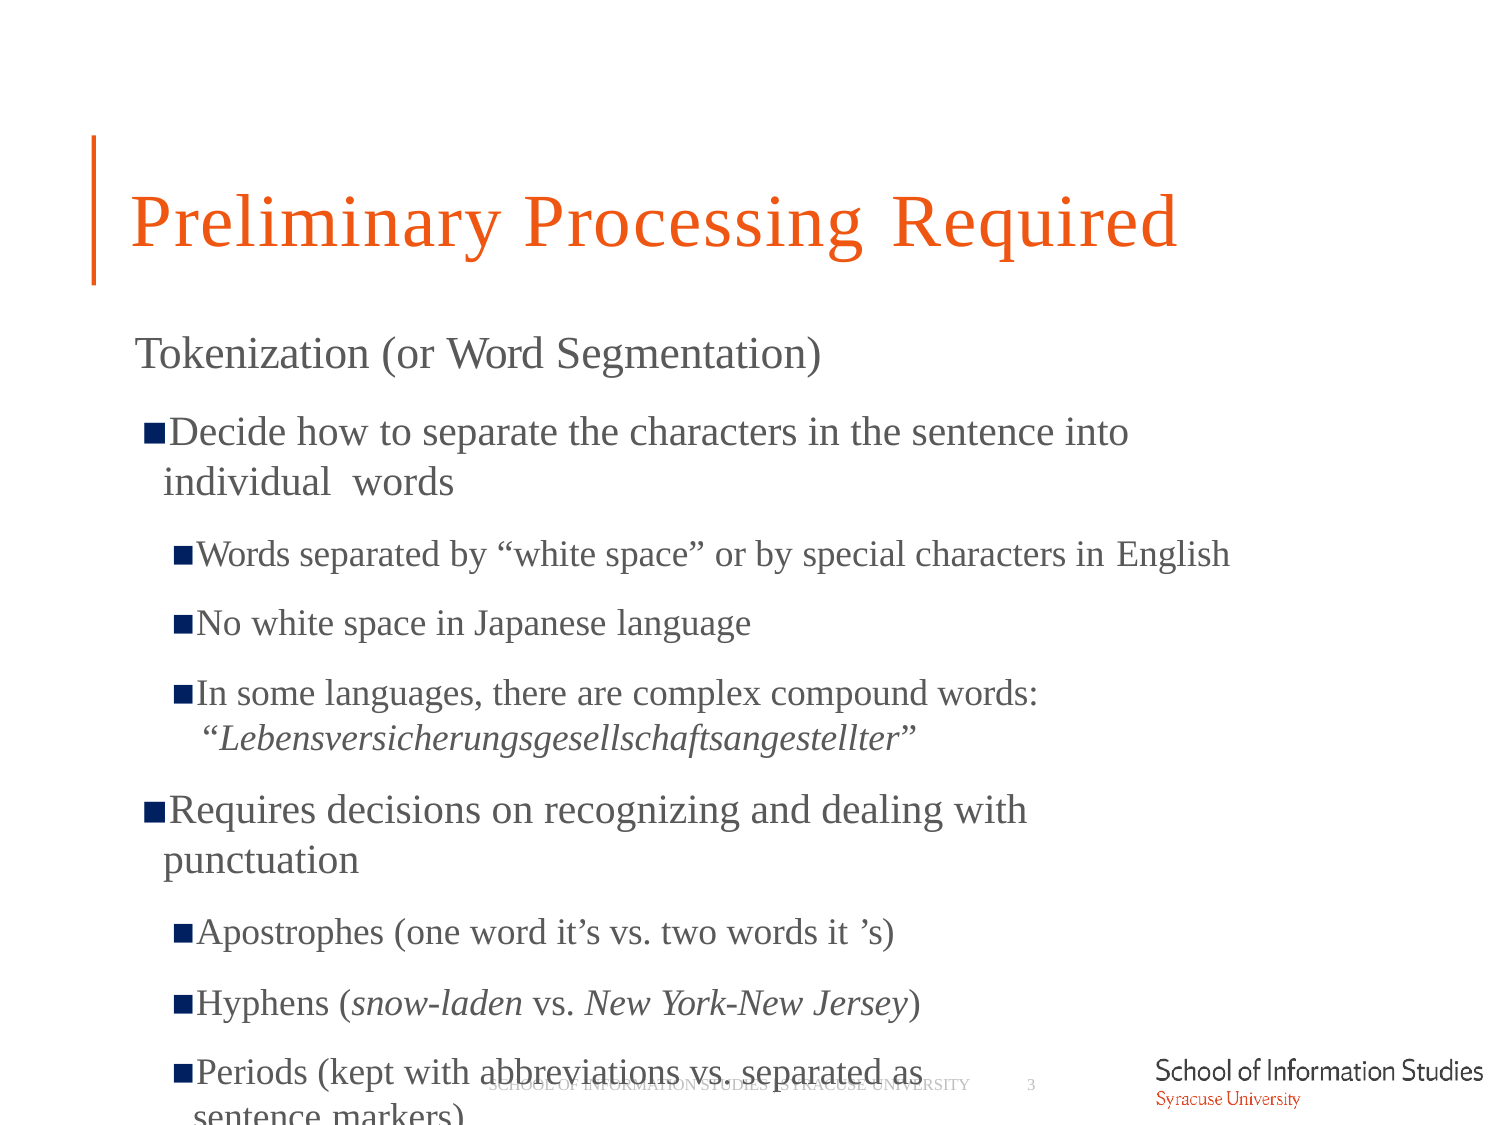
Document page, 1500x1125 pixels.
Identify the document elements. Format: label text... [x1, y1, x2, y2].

picture [1307, 1058, 1483, 1109]
title Preliminary Processing Required [128, 169, 1187, 360]
text_box Tokenization (or Word Segmentation) Decide how to separate the characters in the sentence into individual words Words separated by “white space” or by special characters in English No white space in Japanese language In some languages, there are complex compound words: “Lebensversicherungsgesellschaftsangestellter” Requires decisions on recognizing and dealing with punctuation Apostrophes (one word it’s vs. two words it ’s) Hyphens (snow-laden vs. New York-New Jersey) Periods (kept with abbreviations vs. separated as sentence markers) [132, 291, 1307, 1125]
